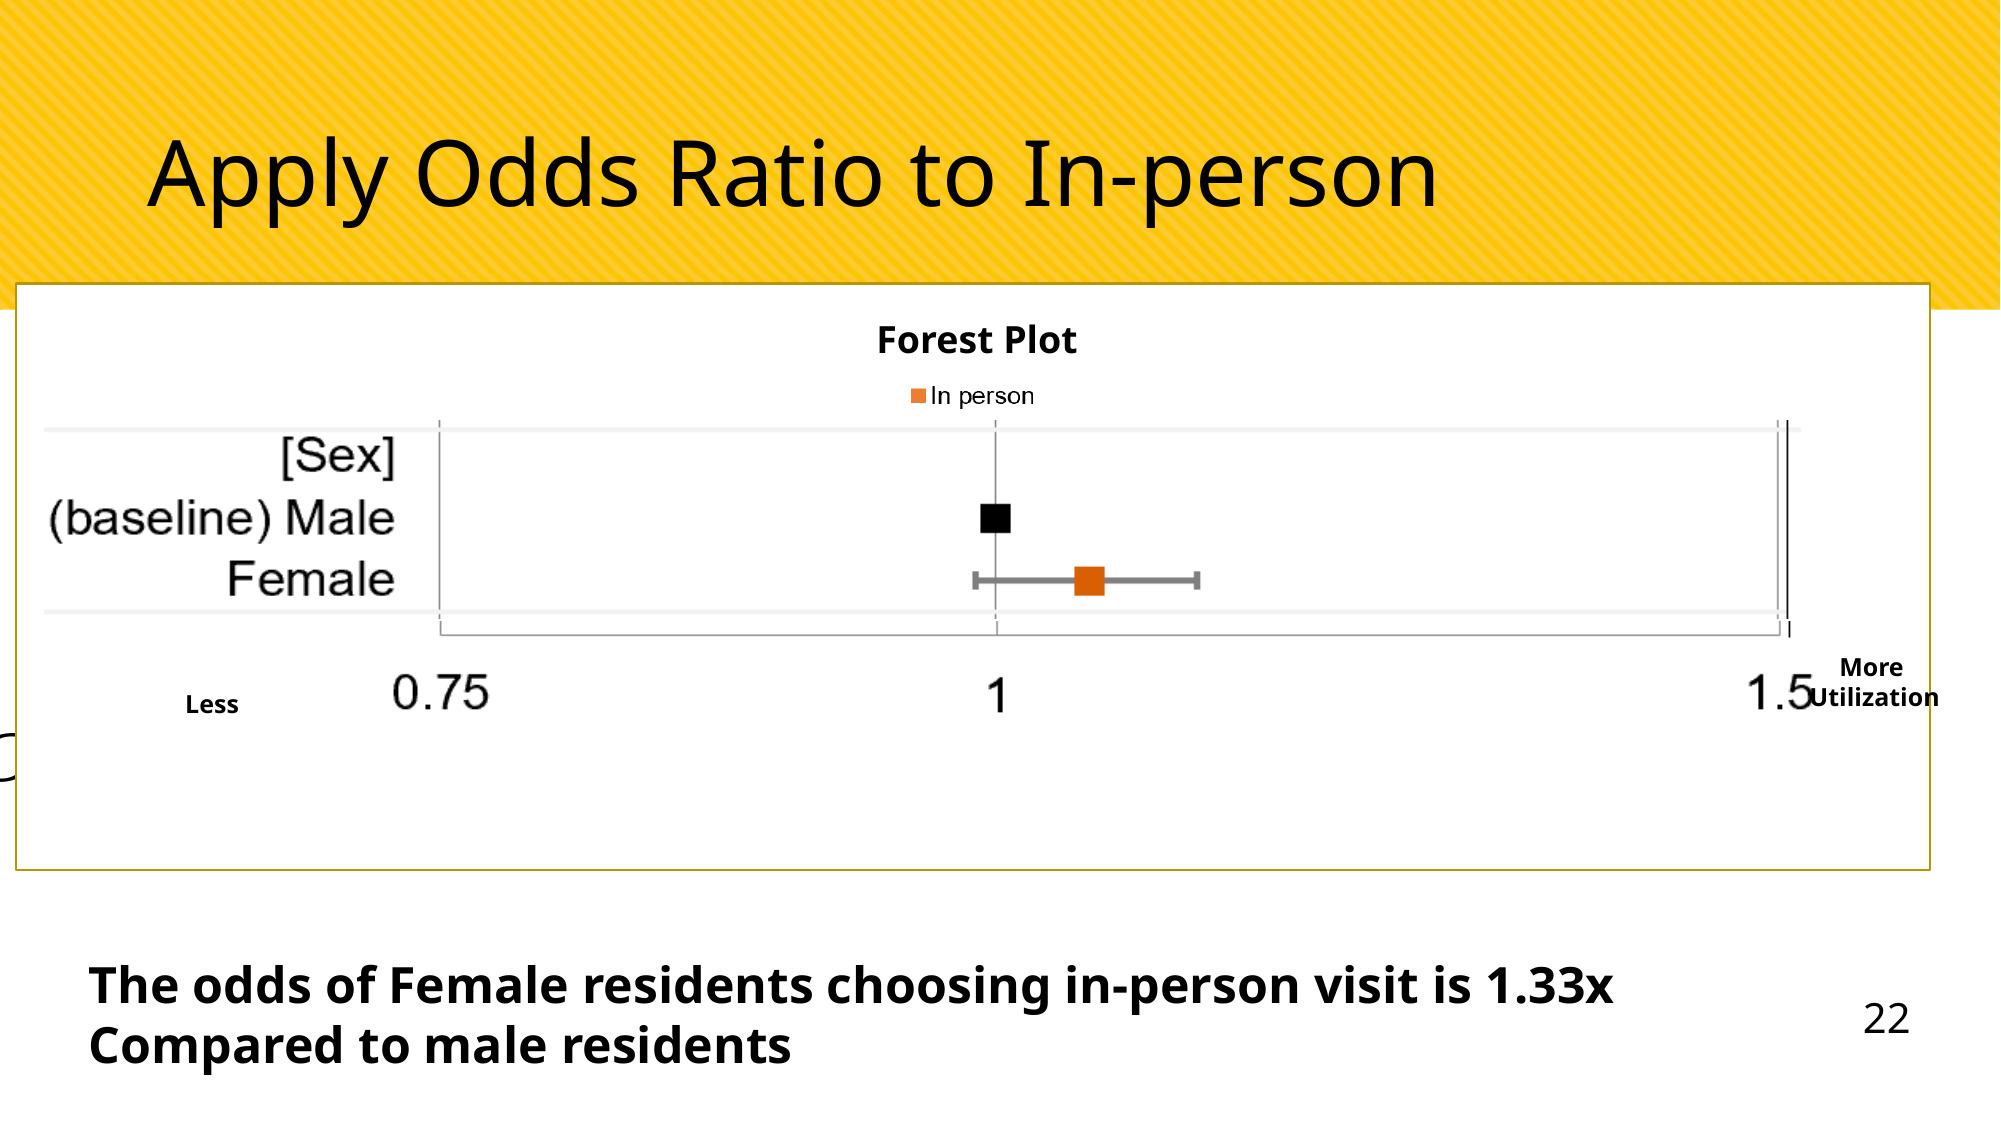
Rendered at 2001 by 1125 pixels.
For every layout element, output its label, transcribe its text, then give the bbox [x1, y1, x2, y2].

slide_number 22 [1751, 970, 1926, 1051]
title Apply Odds Ratio to In-person [132, 73, 1868, 233]
text_box The odds of Female residents choosing in-person visit is 1.33x Compared to male residents [74, 945, 1632, 1081]
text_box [15, 283, 1943, 871]
